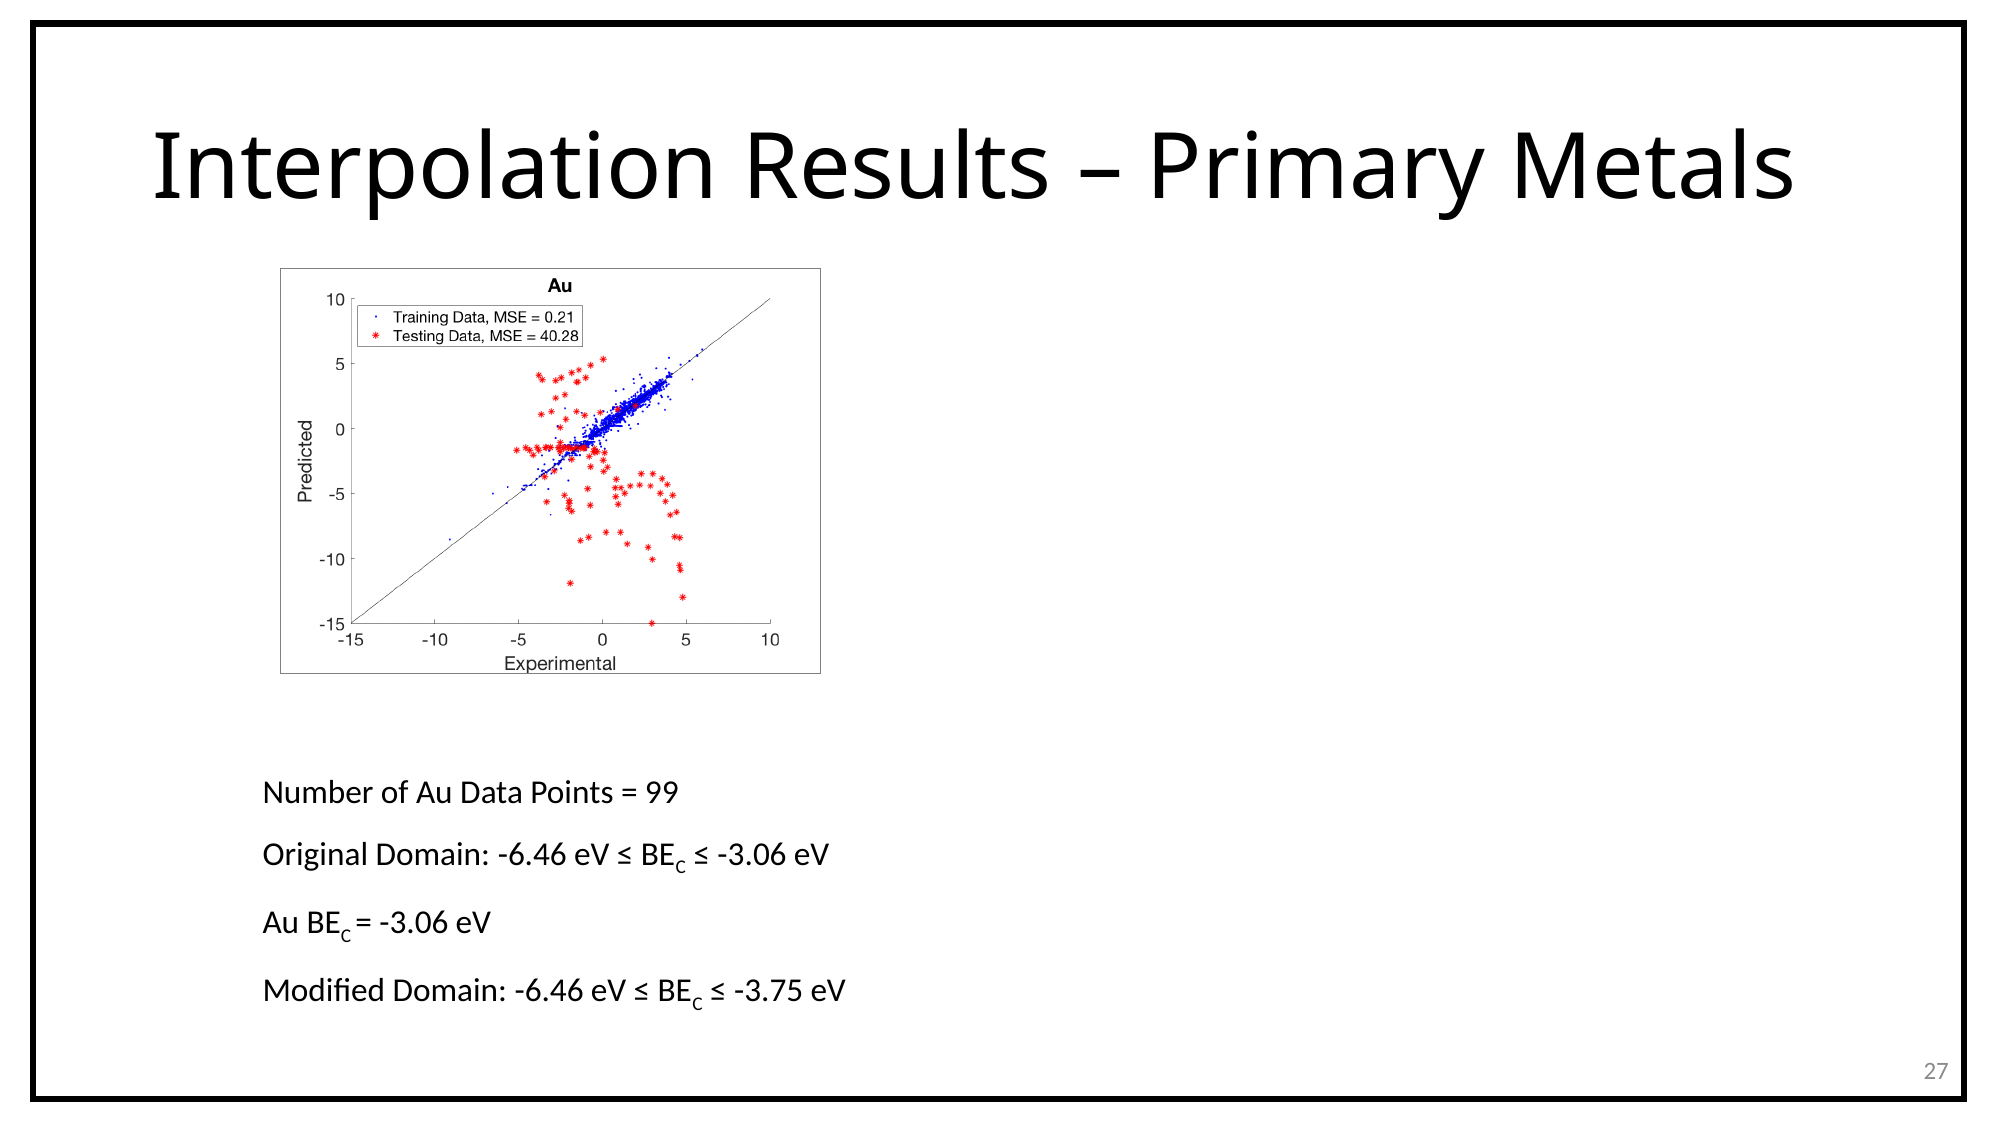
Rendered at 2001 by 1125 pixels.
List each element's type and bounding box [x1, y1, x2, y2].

text_box [32, 22, 1965, 1100]
picture [280, 268, 821, 674]
